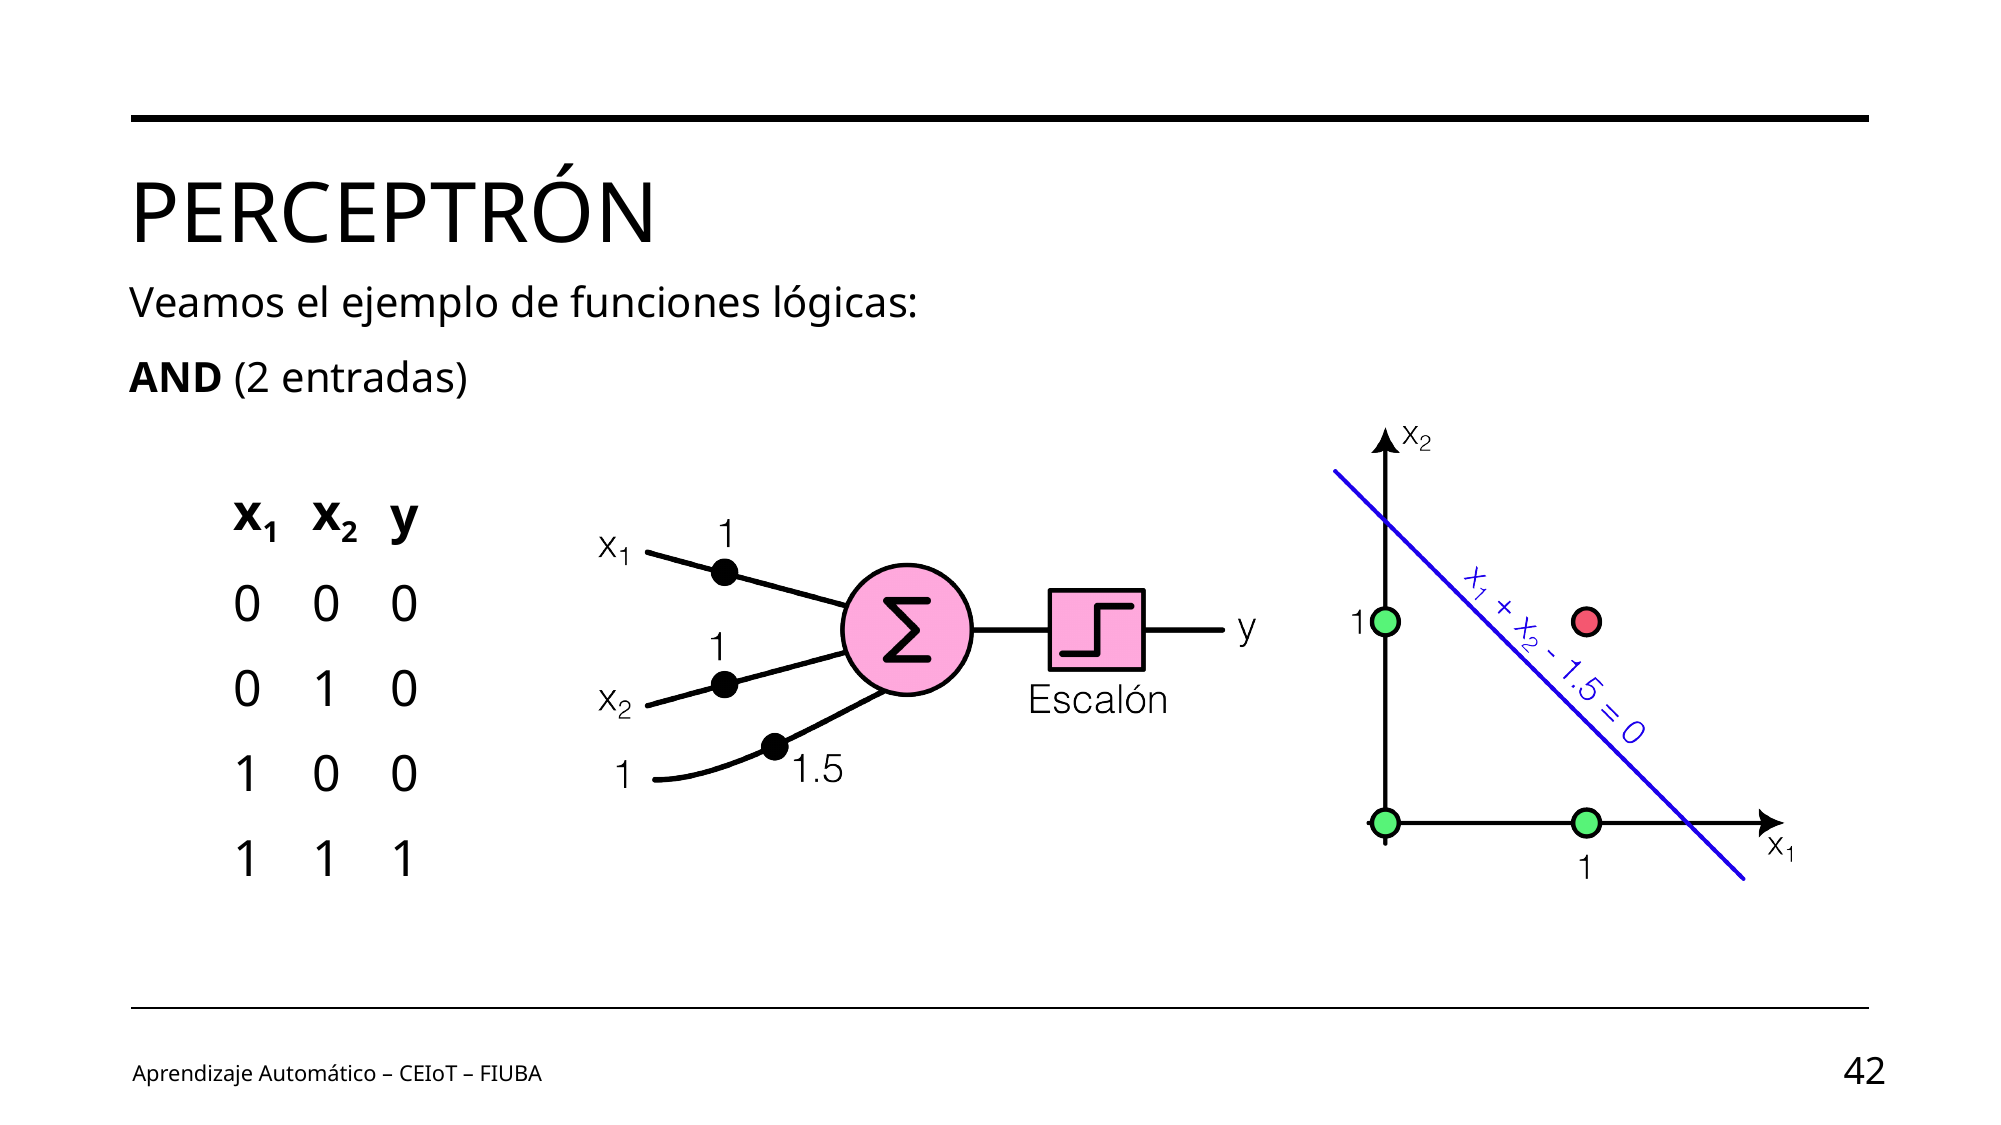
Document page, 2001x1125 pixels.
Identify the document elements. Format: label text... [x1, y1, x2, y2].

table_cell 0 [382, 729, 461, 814]
table_cell 1 [304, 814, 382, 899]
table_header y [382, 468, 461, 559]
table_header x2 [304, 468, 382, 559]
table_cell 0 [382, 559, 461, 644]
slide_number 42 [1791, 1042, 1902, 1103]
table_cell 0 [304, 559, 382, 644]
list Veamos el ejemplo de funciones lógicas: AND (2 entradas) [114, 262, 1869, 990]
table_cell 1 [225, 814, 304, 899]
table_cell 0 [225, 644, 304, 729]
table_header x1 [225, 468, 304, 559]
table_cell 1 [304, 644, 382, 729]
table_cell 0 [382, 644, 461, 729]
footer Aprendizaje Automático – CEIoT – FIUBA [117, 1042, 862, 1103]
title Perceptrón [114, 151, 1869, 262]
picture [1333, 426, 1792, 881]
table_cell 0 [304, 729, 382, 814]
table_cell 0 [225, 559, 304, 644]
table_cell 1 [382, 814, 461, 899]
picture [598, 519, 1256, 788]
table_cell 1 [225, 729, 304, 814]
